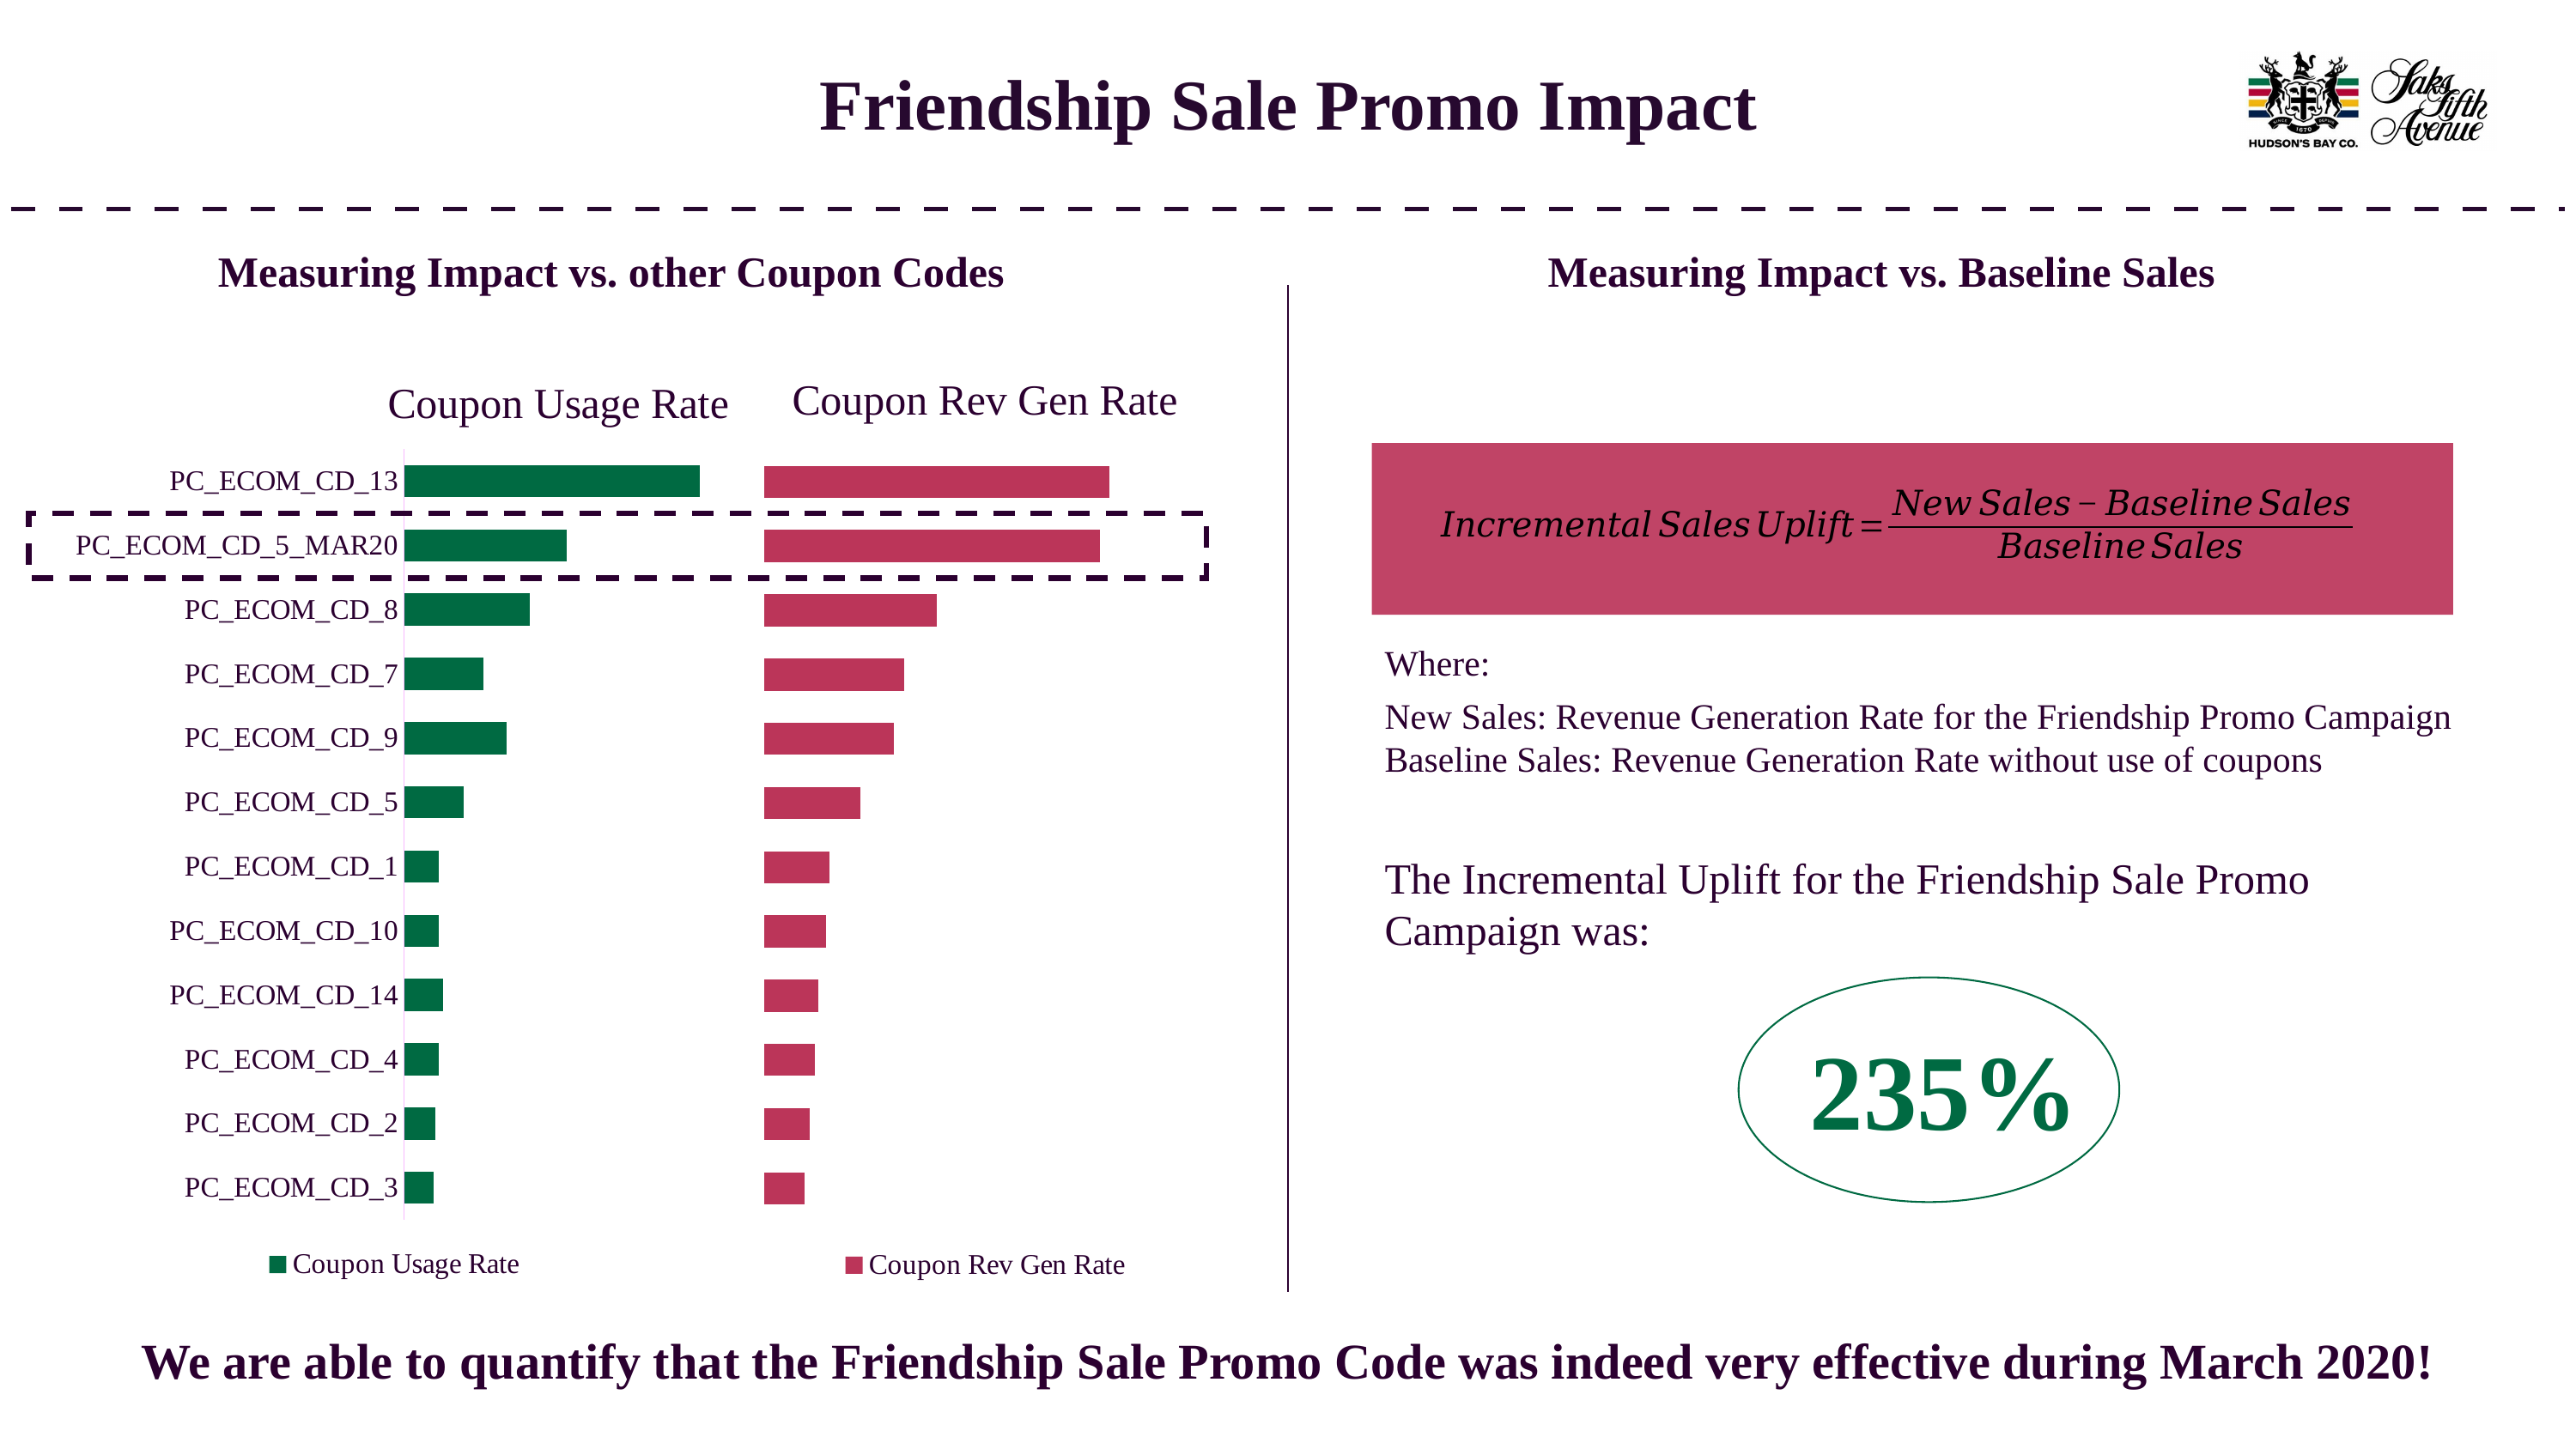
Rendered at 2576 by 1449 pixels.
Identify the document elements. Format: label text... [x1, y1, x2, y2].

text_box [1738, 977, 2135, 1203]
text_box Friendship Sale Promo Impact [79, 76, 2239, 150]
text_box The Incremental Uplift for the Friendship Sale Promo Campaign was: [1371, 845, 2453, 961]
picture [2239, 51, 2497, 151]
text_box Measuring Impact vs. other Coupon Codes [44, 238, 1179, 302]
text_box Measuring Impact vs. Baseline Sales [1314, 238, 2449, 302]
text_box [26, 321, 1236, 1288]
text_box [1371, 442, 2454, 615]
text_box We are able to quantify that the Friendship Sale Promo Code was indeed very effective during March 2020! [10, 1322, 2566, 1396]
text_box Where: New Sales: Revenue Generation Rate for the Friendship Promo Campaign Baseline Sales: Revenue Generation Rate without use of coupons [1371, 634, 2497, 786]
